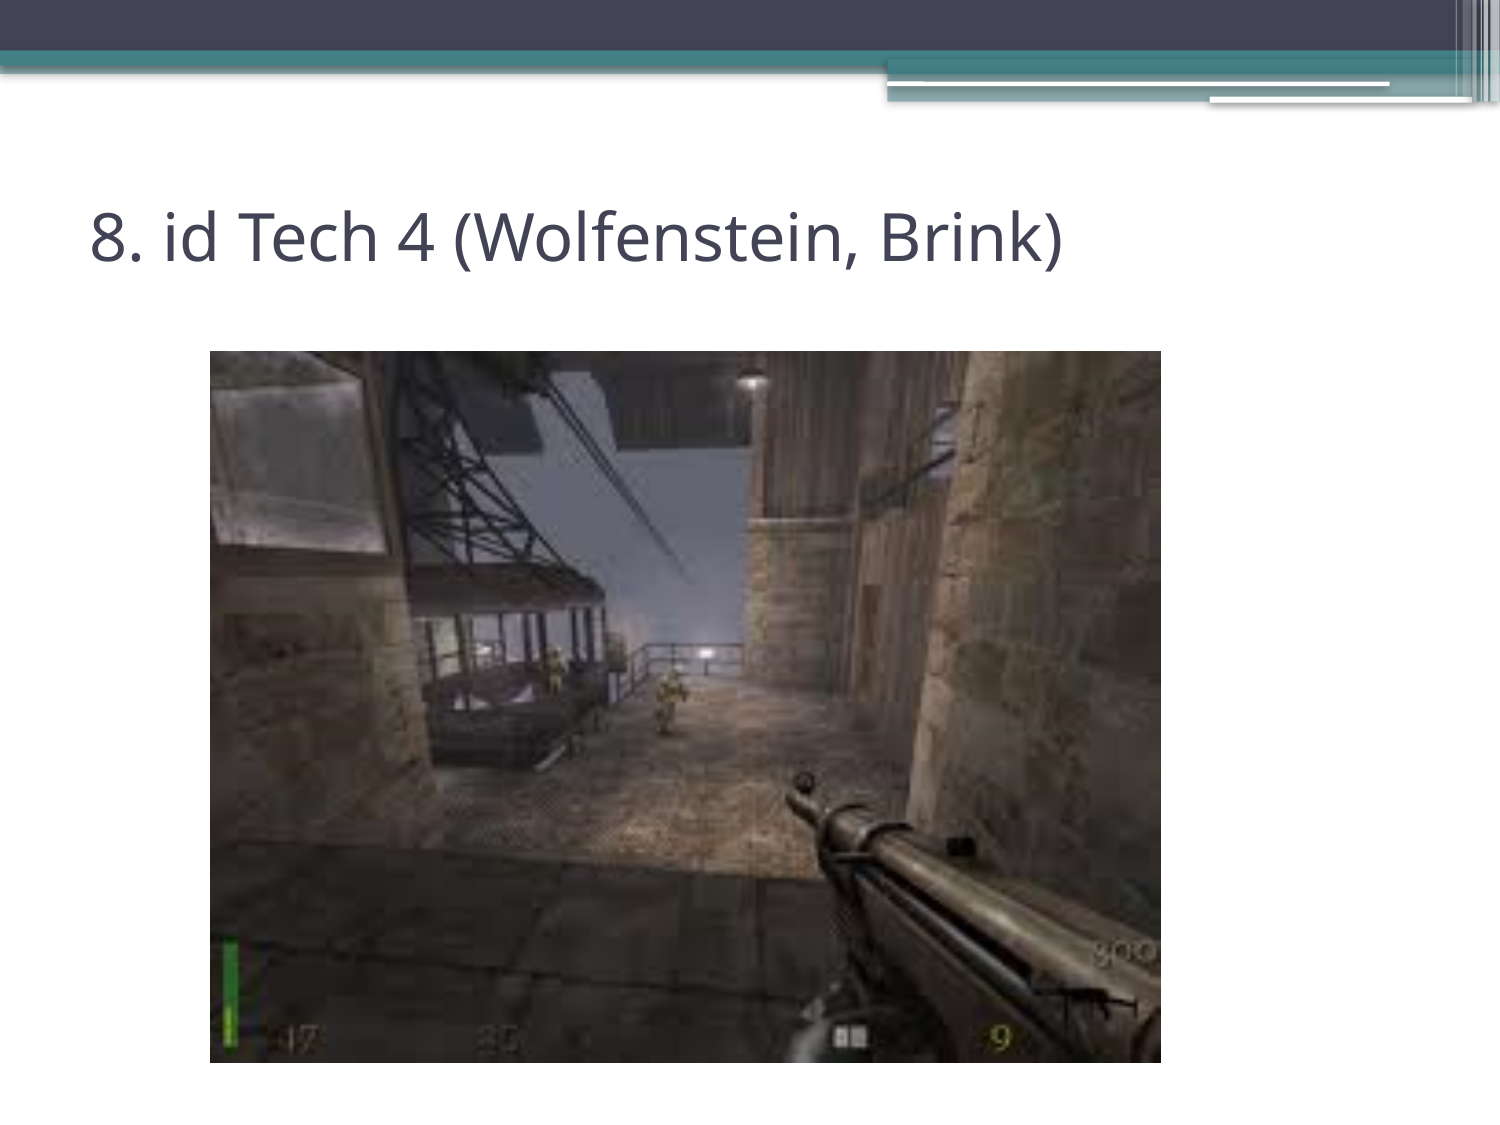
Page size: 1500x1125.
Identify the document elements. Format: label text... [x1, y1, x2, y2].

title 8. id Tech 4 (Wolfenstein, Brink) [75, 187, 1425, 363]
picture [210, 351, 1161, 1063]
